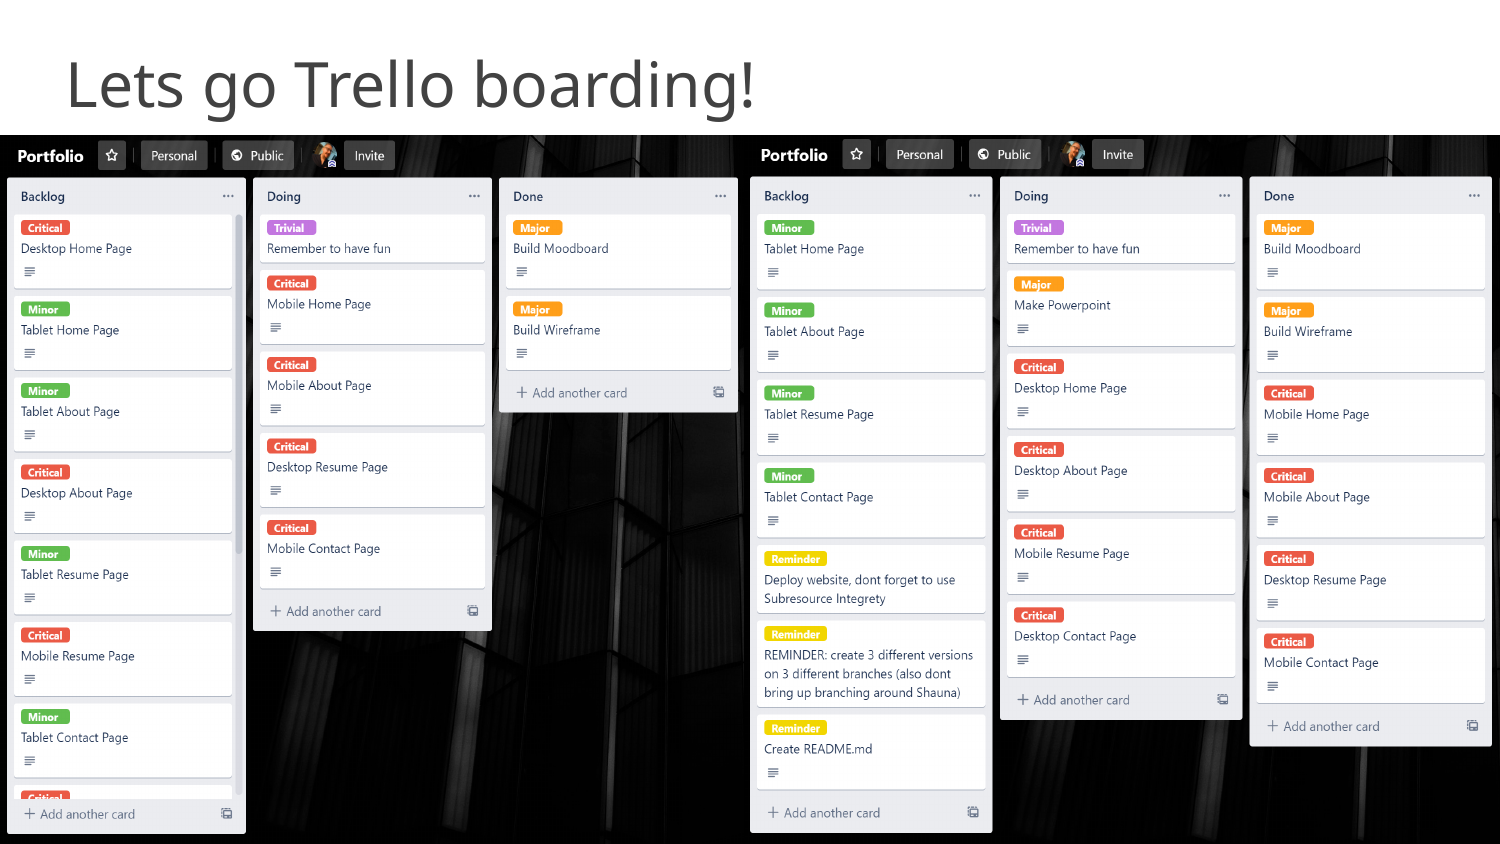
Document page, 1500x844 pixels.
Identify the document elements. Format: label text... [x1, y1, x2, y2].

picture [0, 135, 1500, 844]
title Lets go Trello boarding! [50, 14, 1449, 133]
